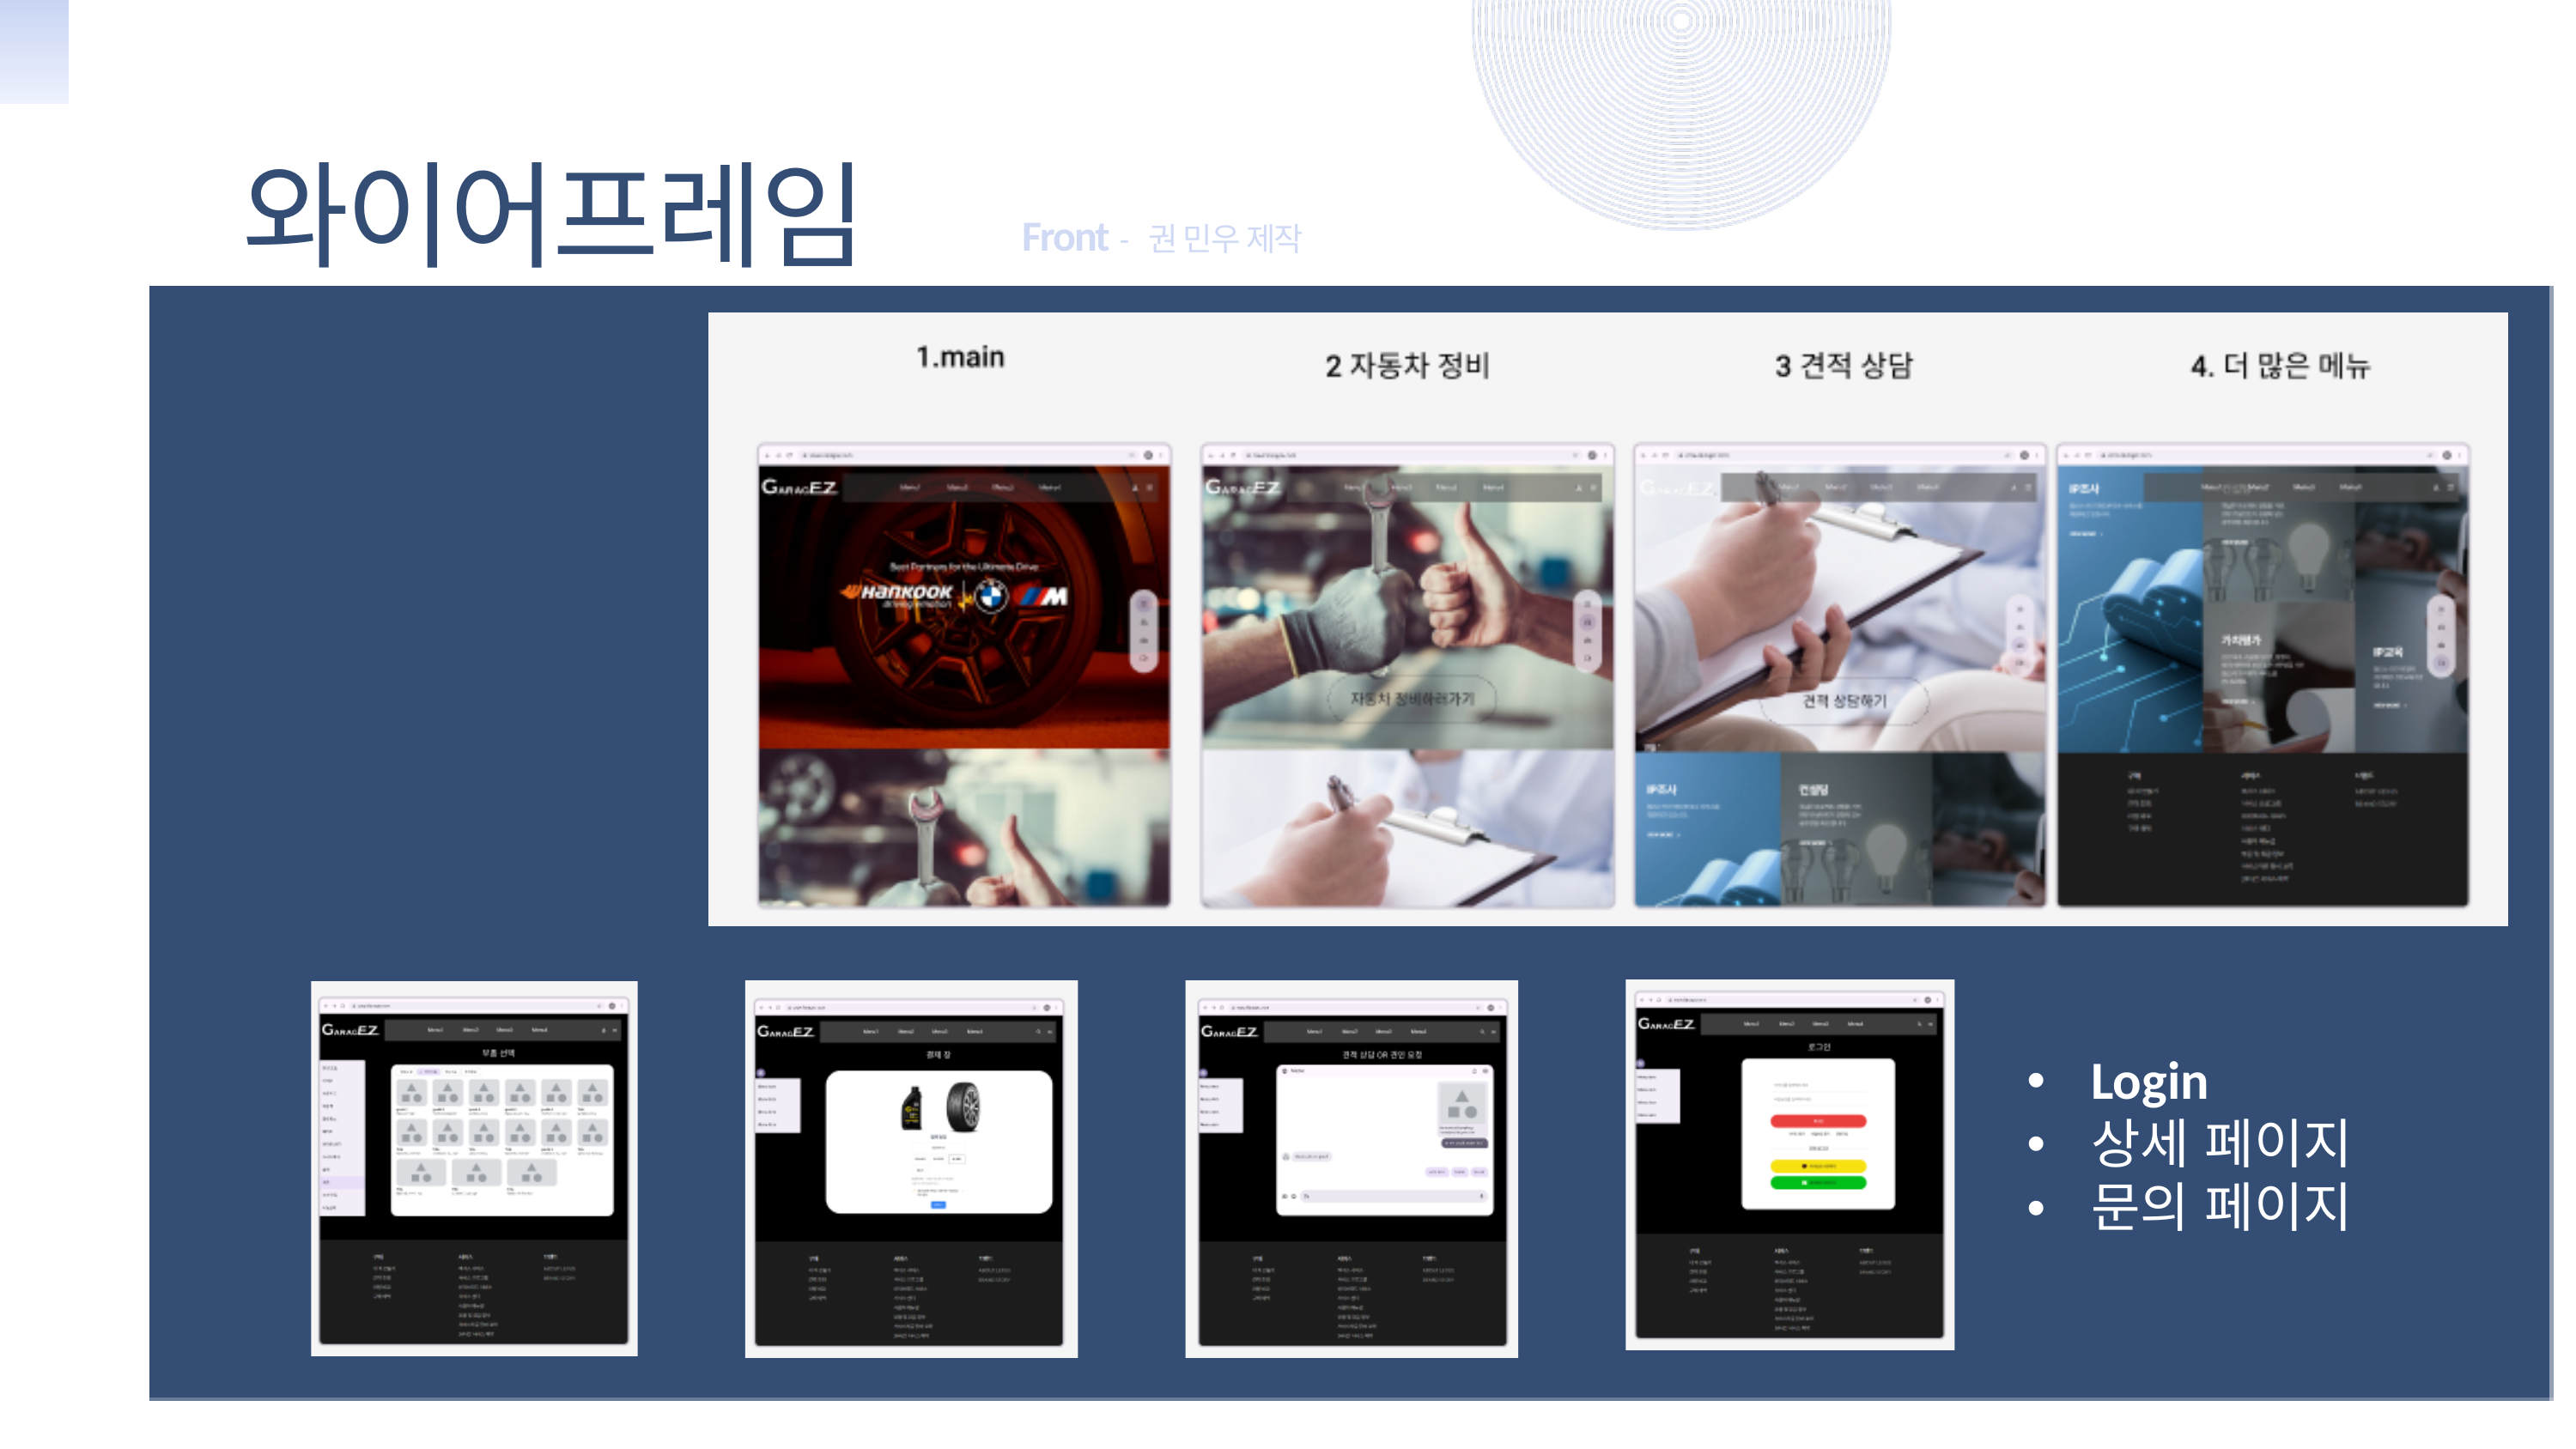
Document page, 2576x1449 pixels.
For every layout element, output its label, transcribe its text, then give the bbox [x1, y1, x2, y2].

text_box 와이어프레임 [242, 123, 2245, 282]
picture [149, 286, 2555, 1401]
picture [0, 0, 69, 104]
text_box Front - 권 민우 제작 [819, 194, 1507, 267]
picture [1472, 0, 1892, 231]
